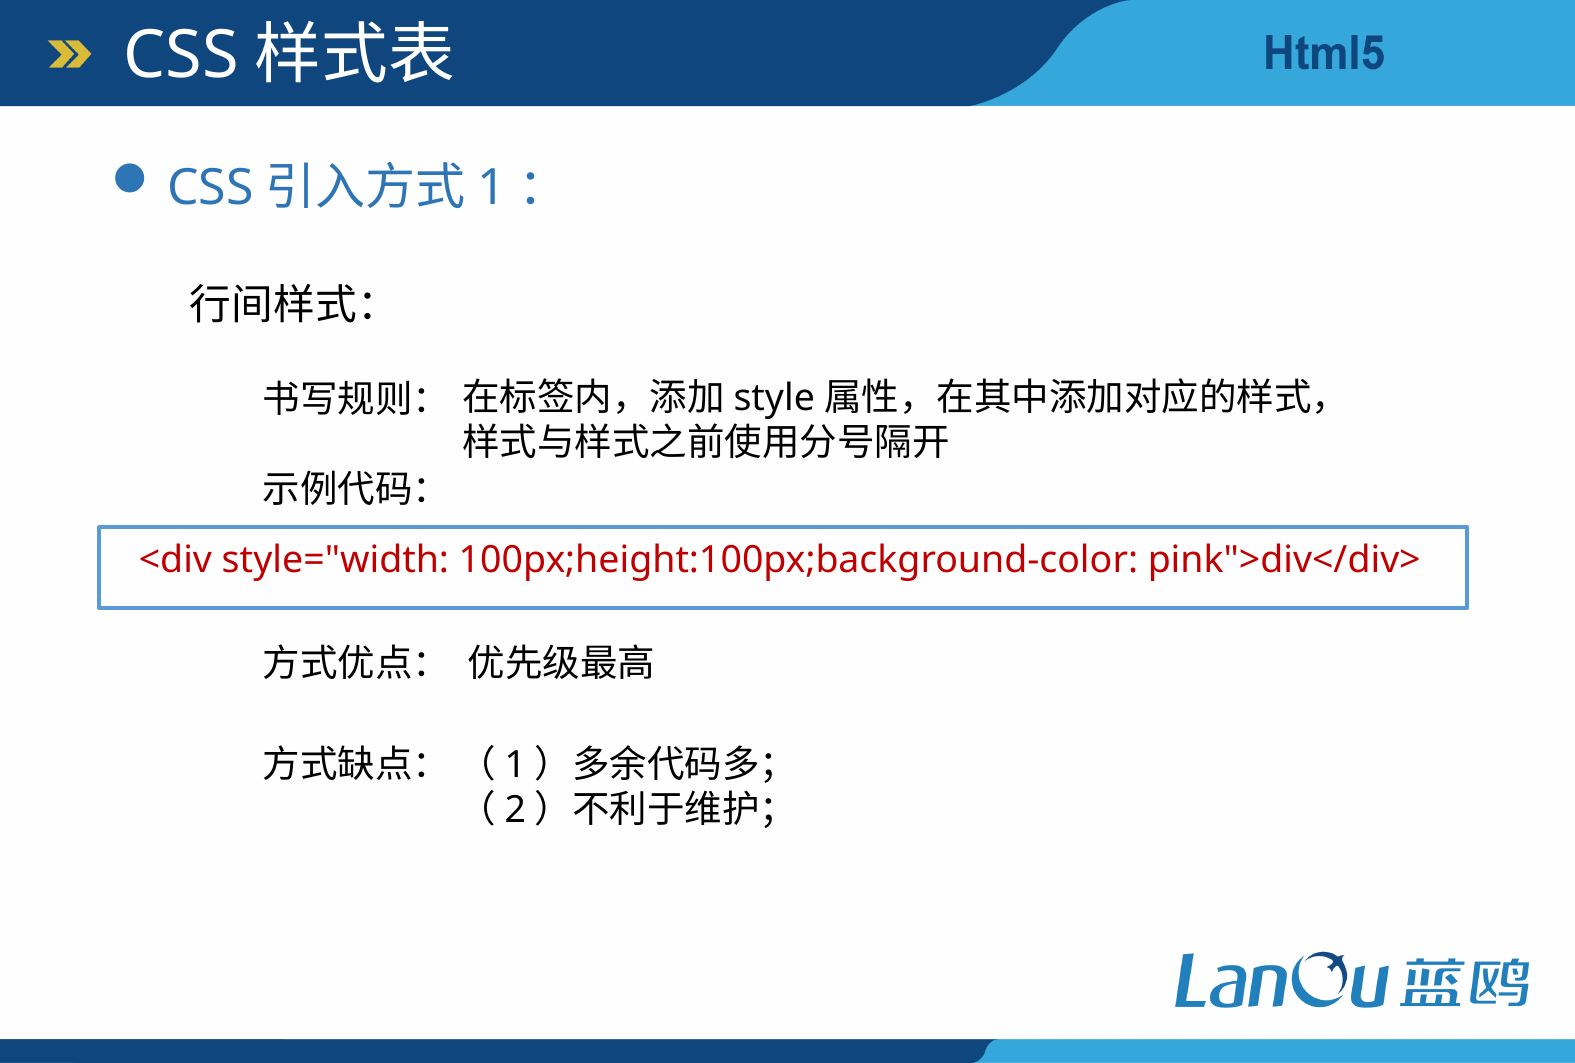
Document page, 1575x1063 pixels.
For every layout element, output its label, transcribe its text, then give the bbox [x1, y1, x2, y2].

text_box 方式优点： [255, 631, 458, 692]
text_box 优先级最高 [460, 631, 665, 692]
text_box CSS样式表 [115, 3, 463, 99]
text_box 方式缺点： [255, 732, 458, 793]
text_box 书写规则： [255, 367, 459, 428]
text_box 在标签内，添加style属性，在其中添加对应的样式， 样式与样式之前使用分号隔开 [454, 364, 1357, 470]
text_box CSS引入方式1： [103, 147, 576, 223]
text_box 行间样式： [182, 270, 666, 336]
text_box （1）多余代码多； （2）不利于维护； [450, 732, 880, 838]
text_box 示例代码： [255, 457, 458, 518]
text_box [99, 527, 1468, 609]
picture [0, 0, 1575, 1063]
